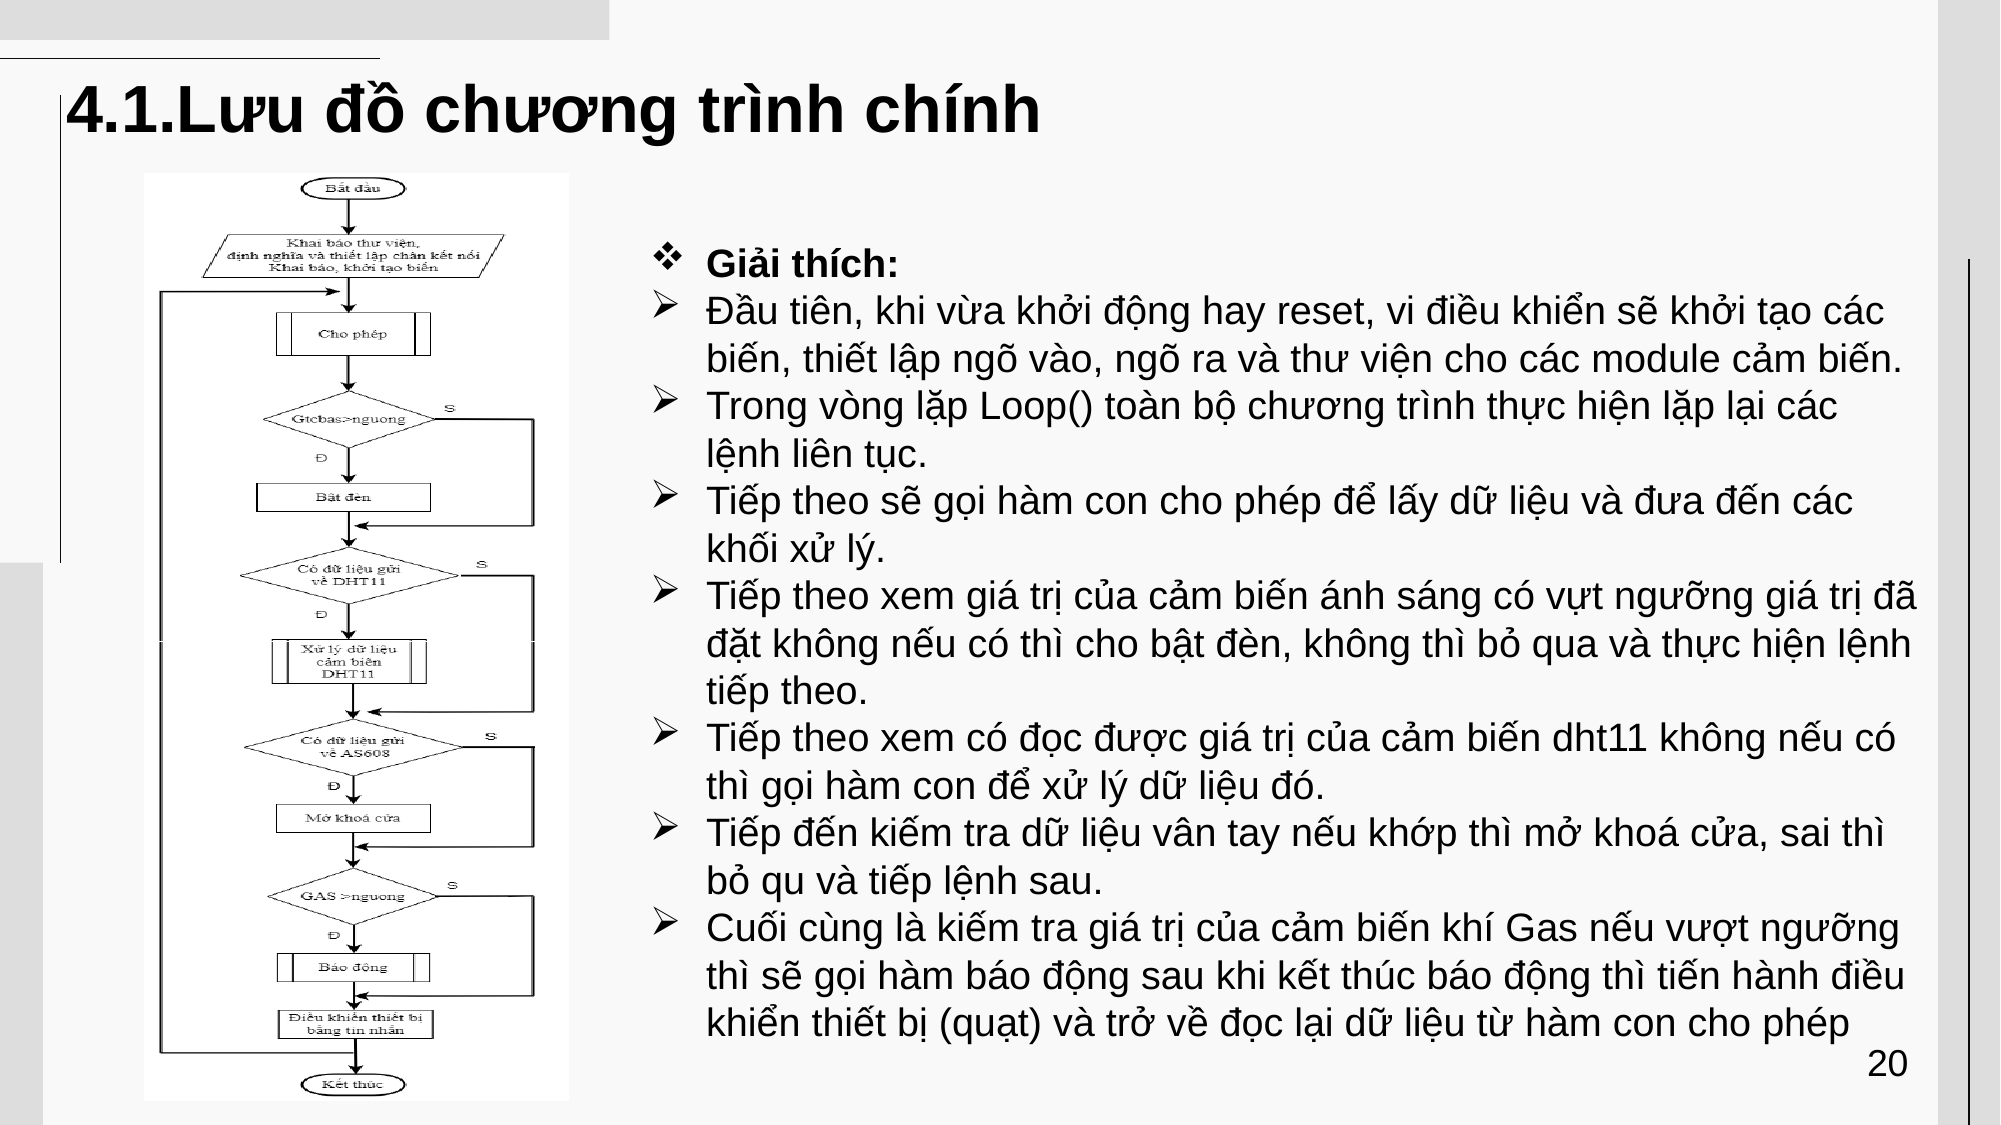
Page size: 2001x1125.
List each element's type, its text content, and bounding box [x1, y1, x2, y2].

text_box 20 [1852, 1053, 1927, 1092]
text_box [0, 562, 43, 1125]
text_box 4.1.Lưu đồ chương trình chính [51, 58, 1519, 154]
text_box Giải thích: Đầu tiên, khi vừa khởi động hay reset, vi điều khiển sẽ khởi tạo các biến, thiết lập ngõ vào, ngõ ra và thư viện cho các module cảm biến. Trong vòng lặp Loop() toàn bộ chương trình thực hiện lặp lại các lệnh liên tục. Tiếp theo sẽ gọi hàm con cho phép để lấy dữ liệu và đưa đến các khối xử lý. Tiếp theo xem giá trị của cảm biến ánh sáng có vựt ngưỡng giá trị đã đặt không nếu có thì cho bật đèn, không thì bỏ qua và thực hiện lệnh tiếp theo. Tiếp theo xem có đọc được giá trị của cảm biến dht11 không nếu có thì gọi hàm con để xử lý dữ liệu đó. Tiếp đến kiếm tra dữ liệu vân tay nếu khớp thì mở khoá cửa, sai thì bỏ qu và tiếp lệnh sau. Cuối cùng là kiếm tra giá trị của cảm biến khí Gas nếu vượt ngưỡng thì sẽ gọi hàm báo động sau khi kết thúc báo động thì tiến hành điều khiển thiết bị (quạt) và trở về đọc lại dữ liệu từ hàm con cho phép [635, 230, 1940, 1053]
text_box [0, 0, 610, 40]
picture [144, 173, 569, 1101]
